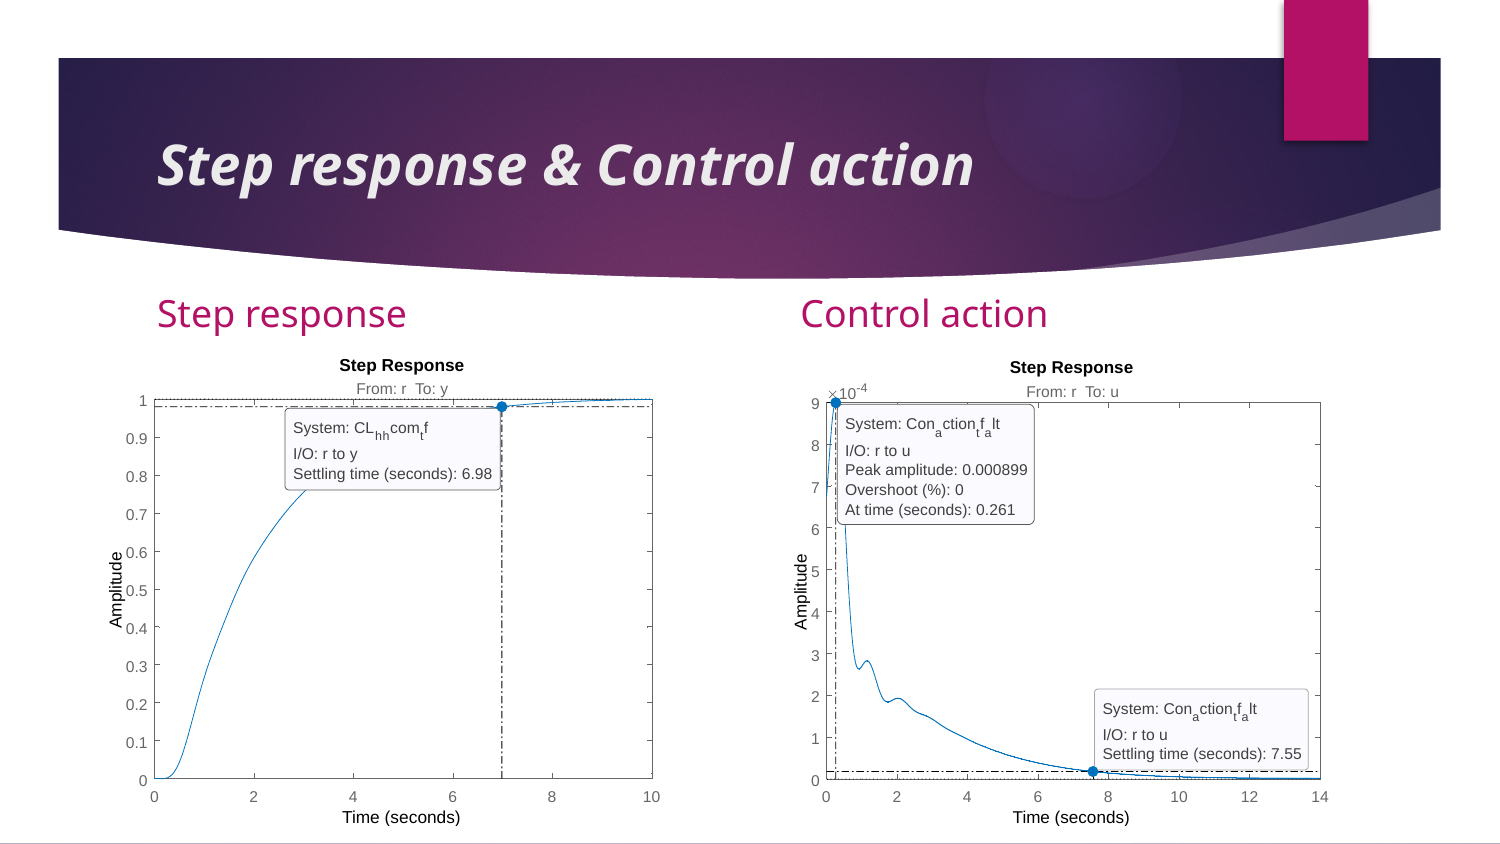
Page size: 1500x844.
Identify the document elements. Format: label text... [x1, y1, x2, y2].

title Step response & Control action [142, 119, 1220, 207]
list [54, 338, 661, 827]
list Step response [142, 271, 736, 343]
list Control action [785, 271, 1379, 343]
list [727, 342, 1329, 827]
